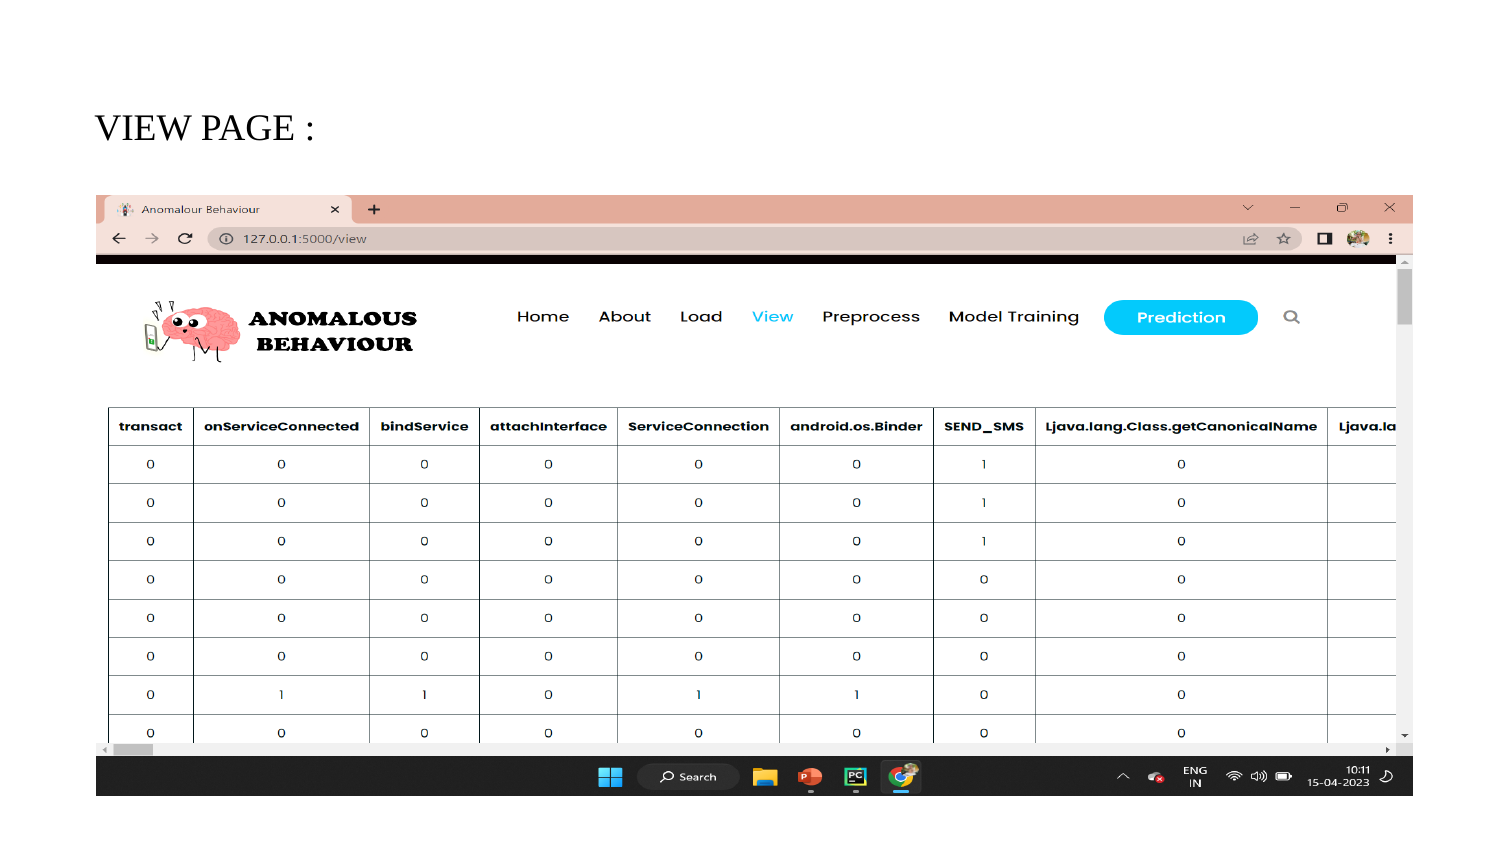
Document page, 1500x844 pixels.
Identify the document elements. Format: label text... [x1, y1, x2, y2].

picture [96, 195, 1413, 796]
text_box VIEW PAGE : [79, 95, 559, 156]
